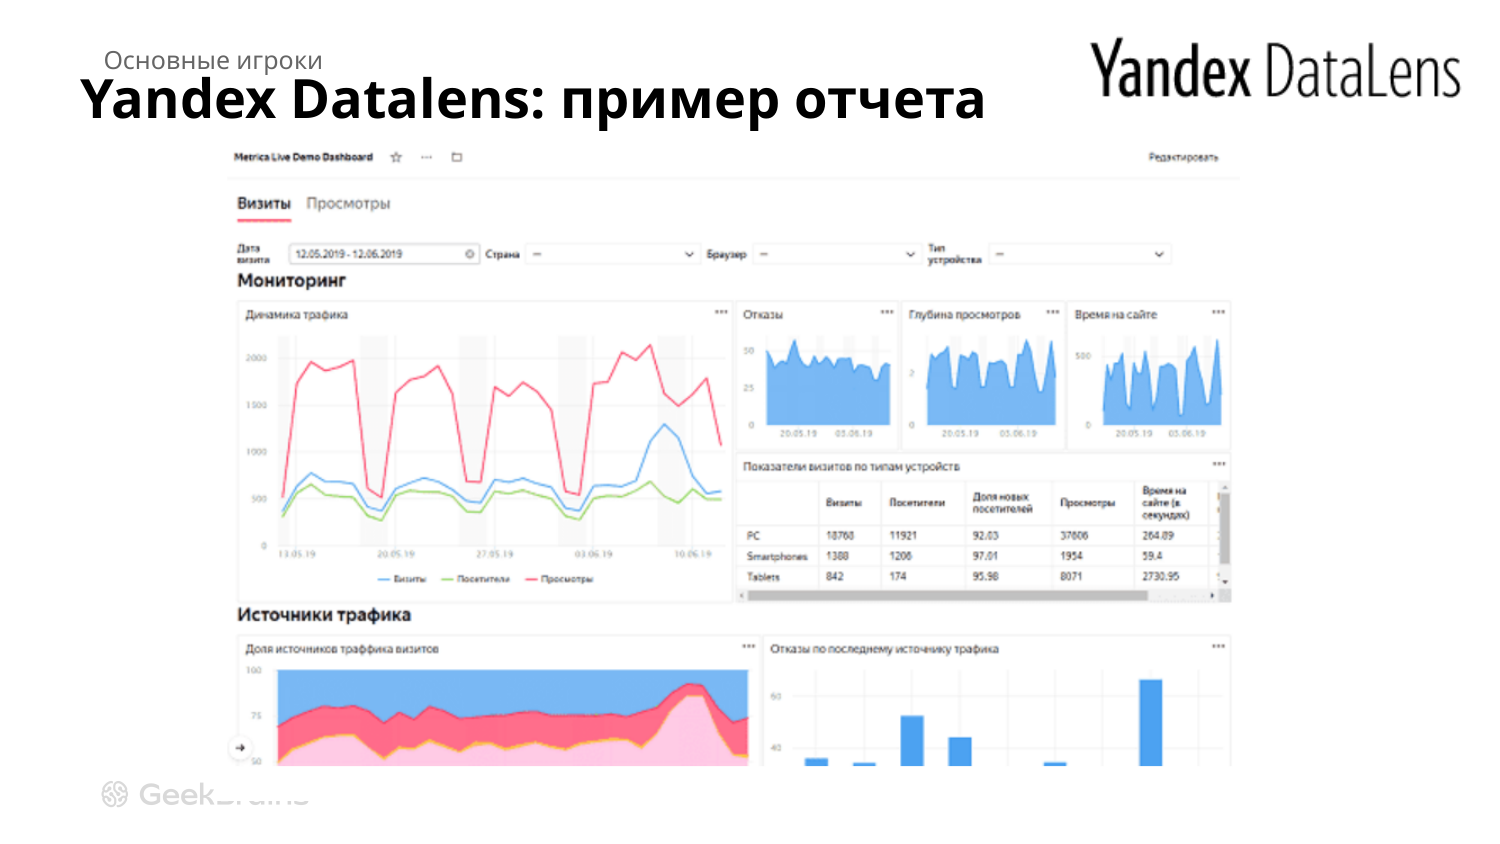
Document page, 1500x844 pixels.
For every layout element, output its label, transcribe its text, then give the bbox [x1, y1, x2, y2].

picture [88, 137, 1286, 822]
picture [1069, 6, 1488, 131]
subtitle Основные игроки [88, 24, 1064, 84]
title Yandex Datalens: пример отчета [80, 73, 1065, 216]
